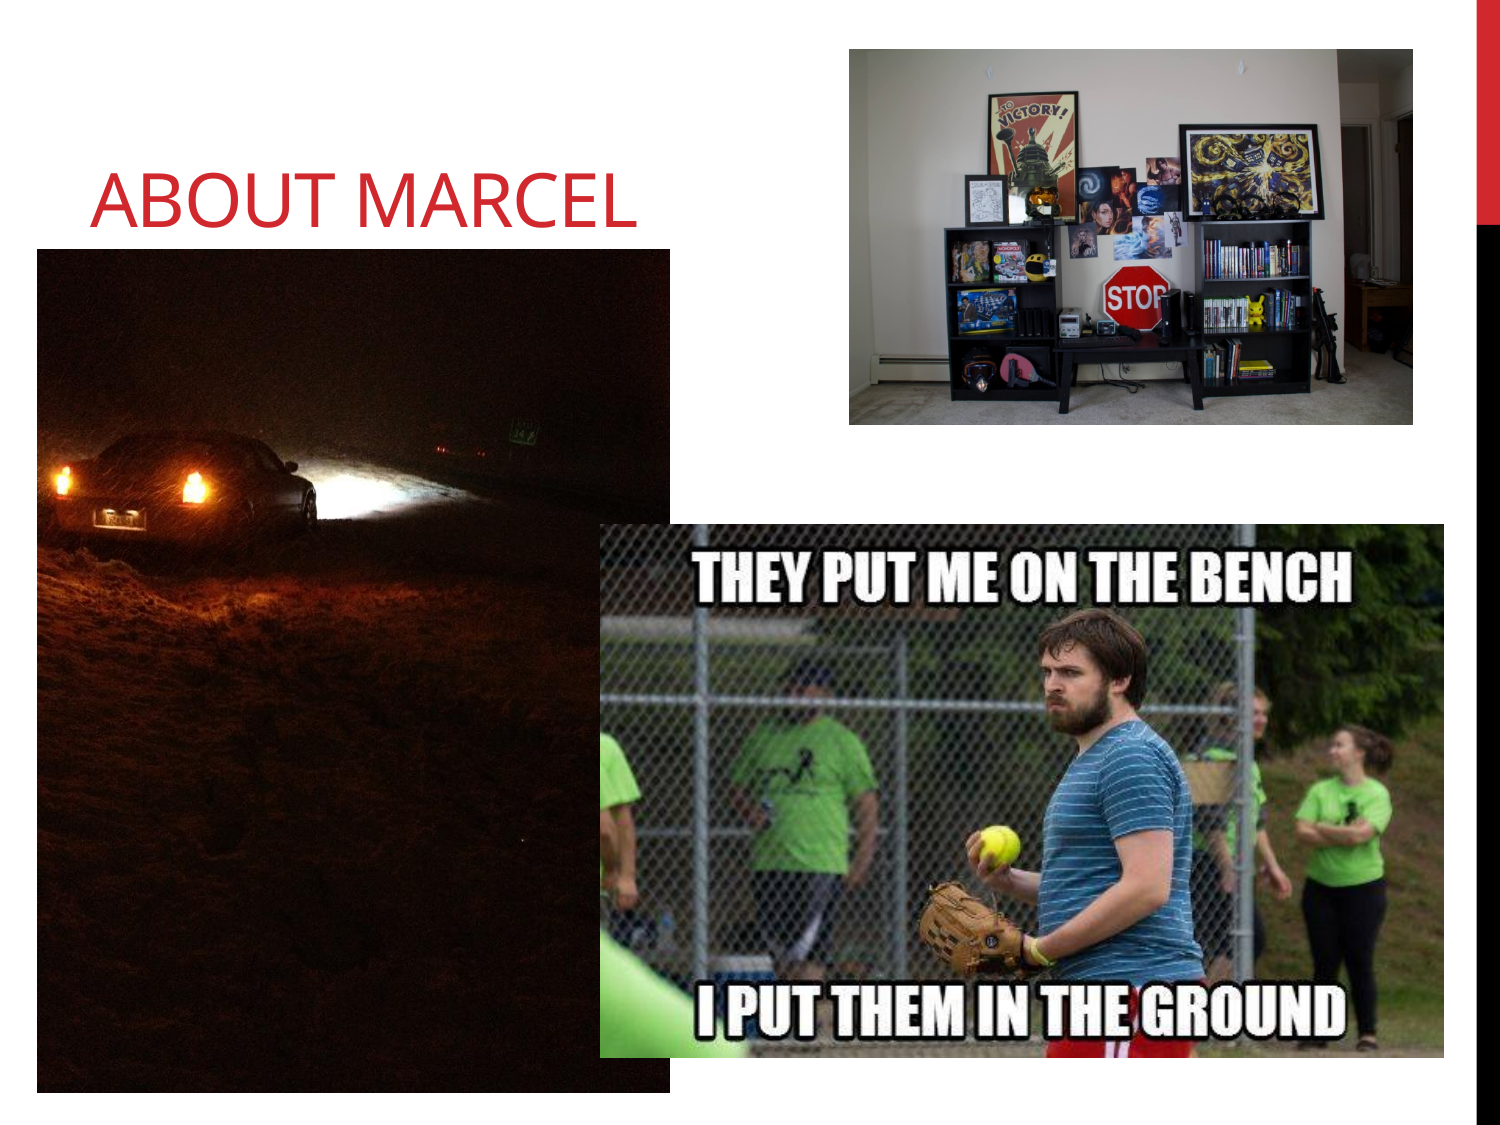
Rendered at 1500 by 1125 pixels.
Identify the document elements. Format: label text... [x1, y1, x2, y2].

picture [849, 49, 1414, 426]
title About Marcel [75, 25, 1025, 250]
picture [36, 249, 1445, 1094]
